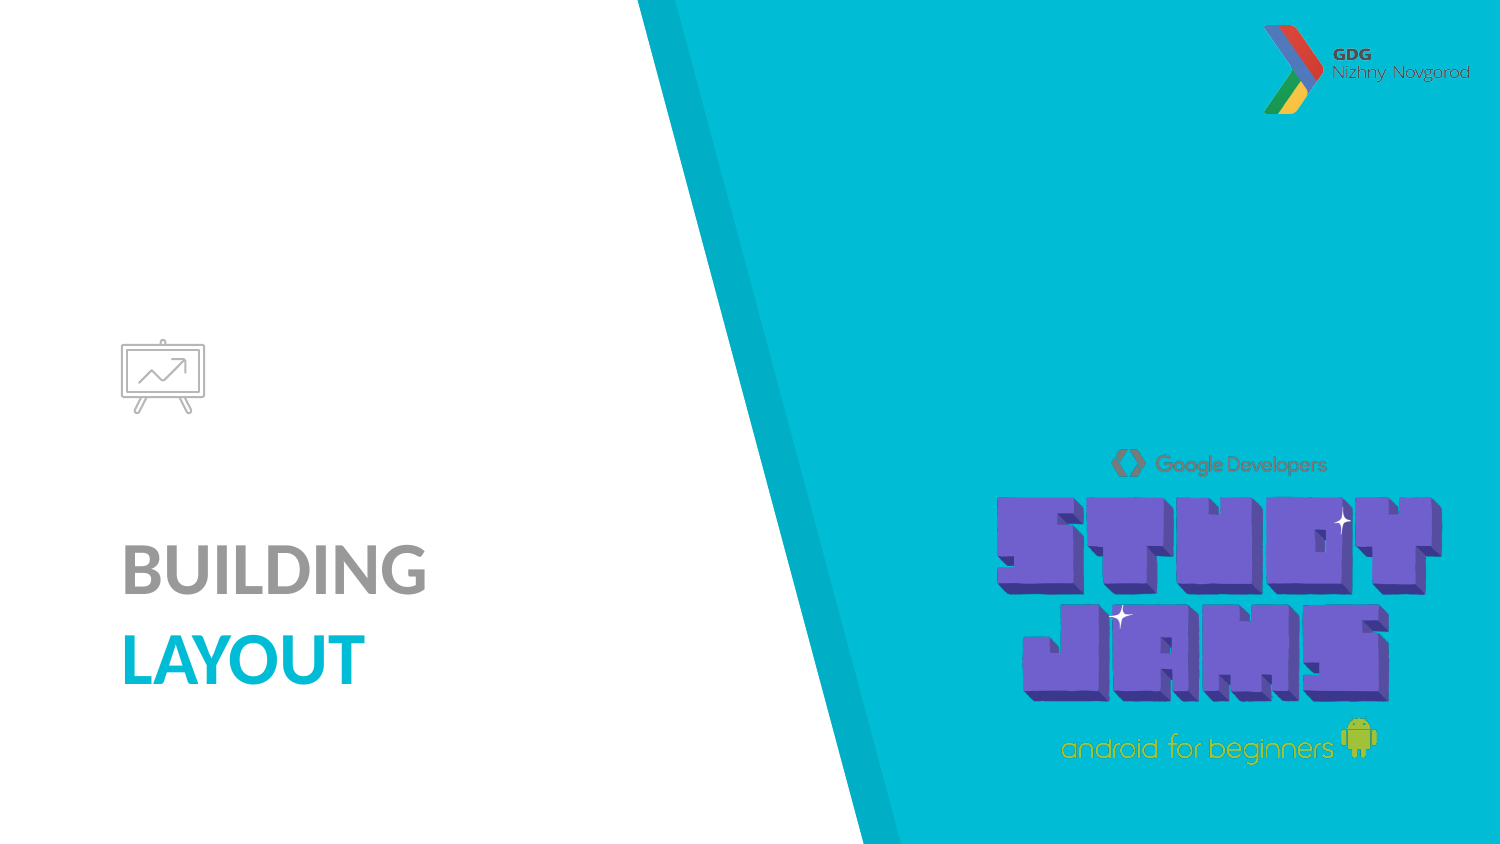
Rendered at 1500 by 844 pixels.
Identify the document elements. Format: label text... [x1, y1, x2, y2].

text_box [121, 339, 205, 414]
title BUILDING LAYOUT [106, 520, 801, 715]
picture [840, 423, 1500, 787]
picture [1264, 25, 1469, 114]
